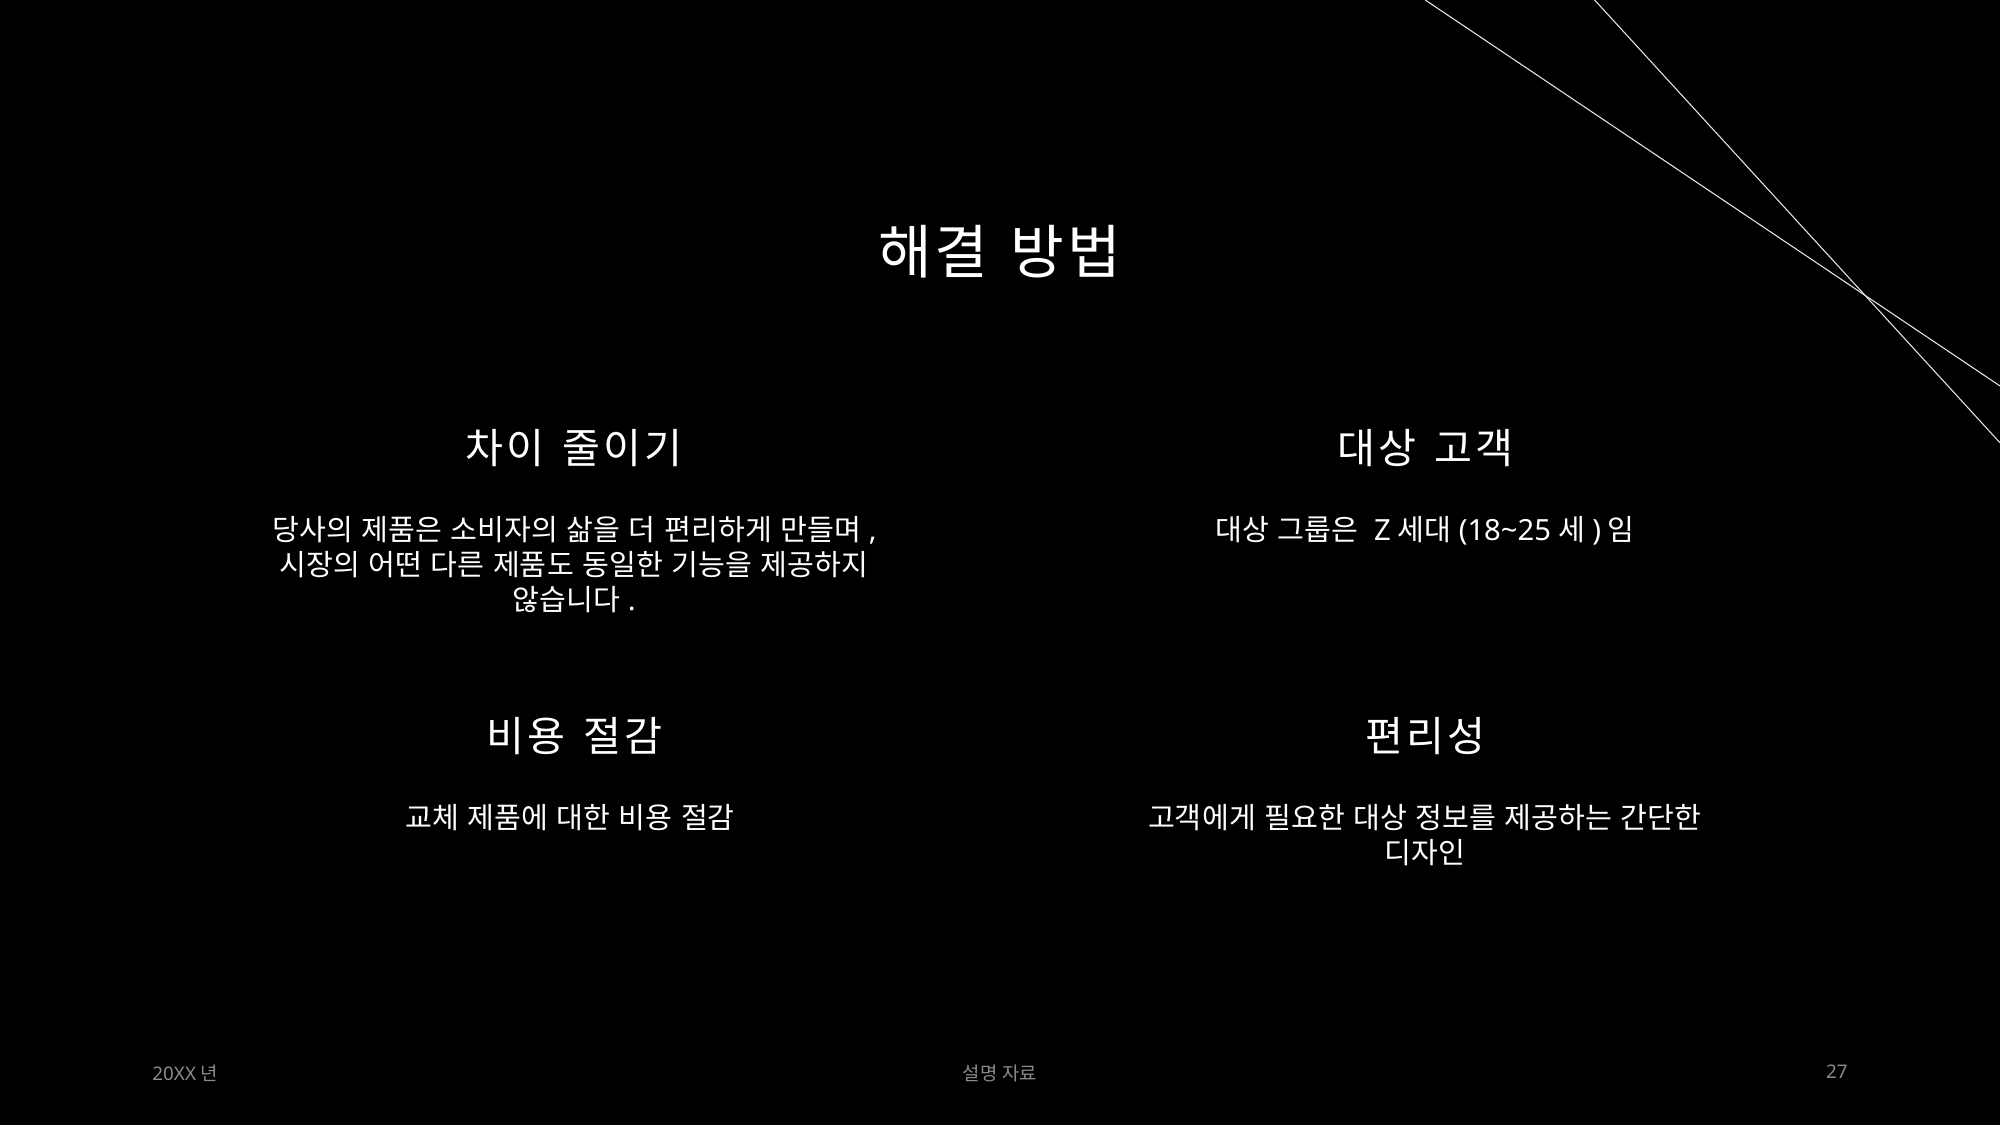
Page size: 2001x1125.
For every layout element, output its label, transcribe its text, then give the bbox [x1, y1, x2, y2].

list 차이 줄이기 [243, 420, 906, 481]
list 대상 고객 [1094, 420, 1757, 481]
list 대상 그룹은 Z세대(18~25세)임 [1094, 503, 1756, 678]
list 고객에게 필요한 대상 정보를 제공하는 간단한 디자인 [1094, 791, 1756, 966]
list 편리성 [1094, 708, 1756, 769]
list 비용 절감 [243, 708, 906, 769]
title 해결 방법 [309, 146, 1691, 364]
list 당사의 제품은 소비자의 삶을 더 편리하게 만들며, 시장의 어떤 다른 제품도 동일한 기능을 제공하지 않습니다. [243, 503, 905, 678]
footer 설명 자료 [662, 1042, 1338, 1103]
slide_number 27 [1412, 1042, 1863, 1103]
list 교체 제품에 대한 비용 절감 [243, 791, 906, 966]
slide_number 20XX년 [137, 1042, 588, 1103]
